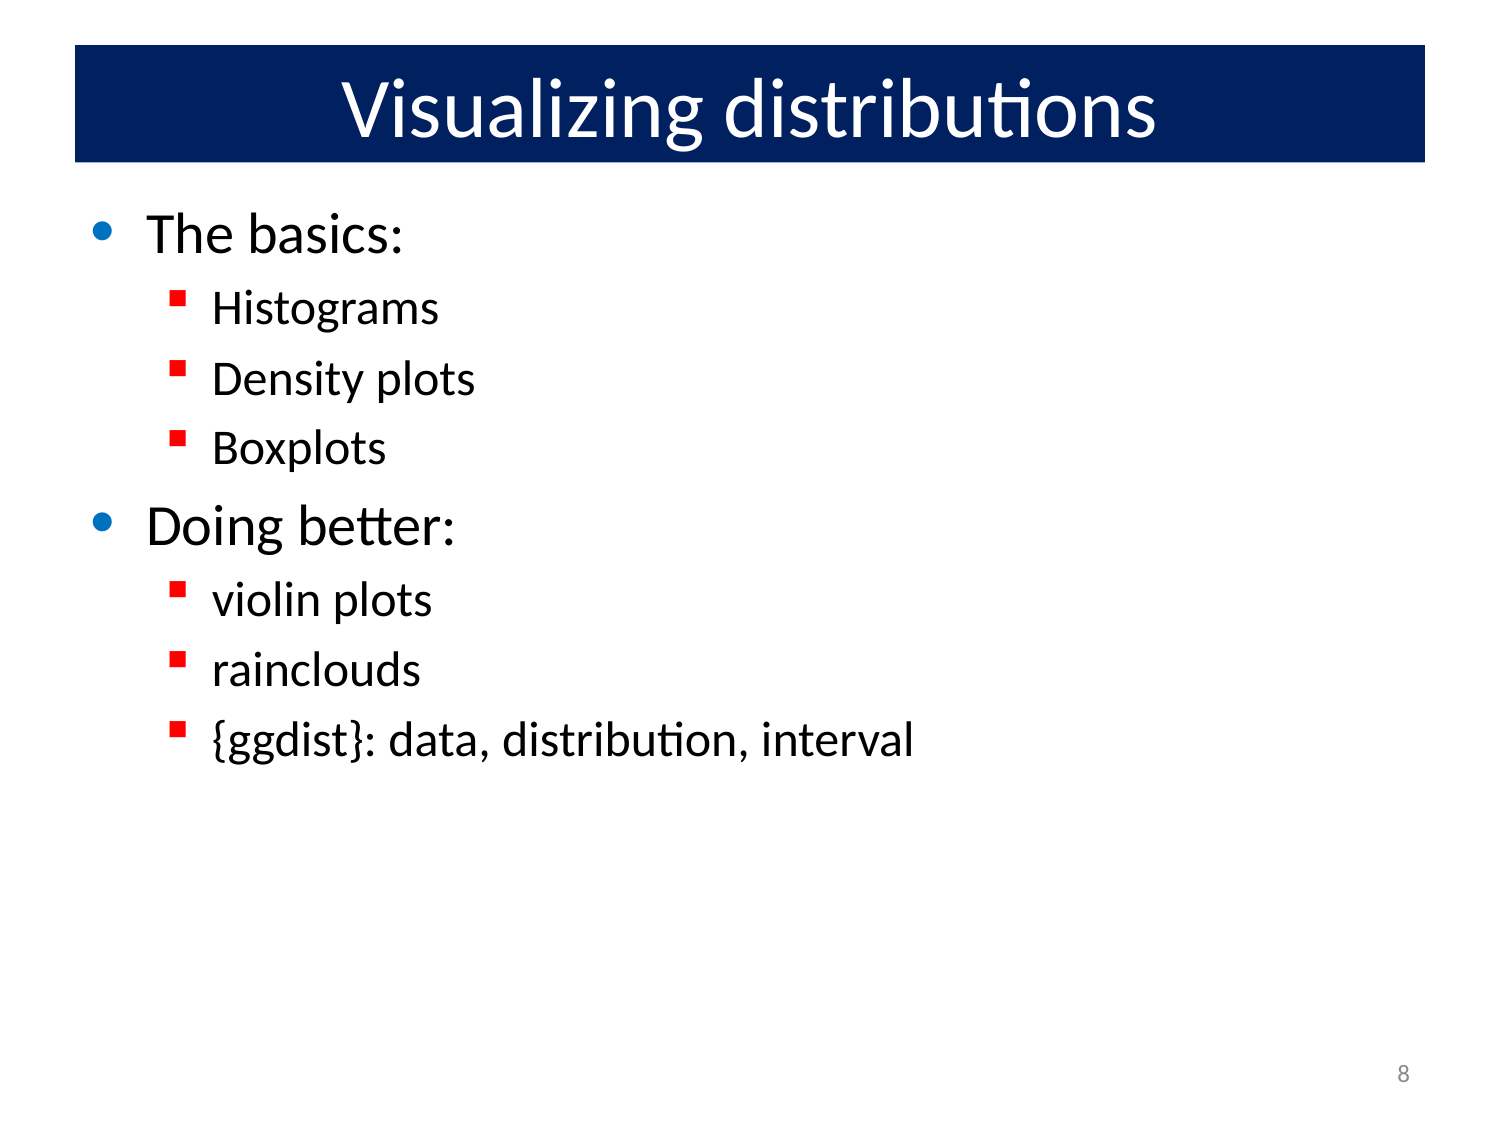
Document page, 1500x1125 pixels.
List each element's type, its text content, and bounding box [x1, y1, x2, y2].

slide_number 8 [1074, 1042, 1425, 1103]
list The basics: Histograms Density plots Boxplots Doing better: violin plots rainclouds {ggdist}: data, distribution, interval [75, 187, 1425, 1025]
title Visualizing distributions [75, 45, 1425, 163]
